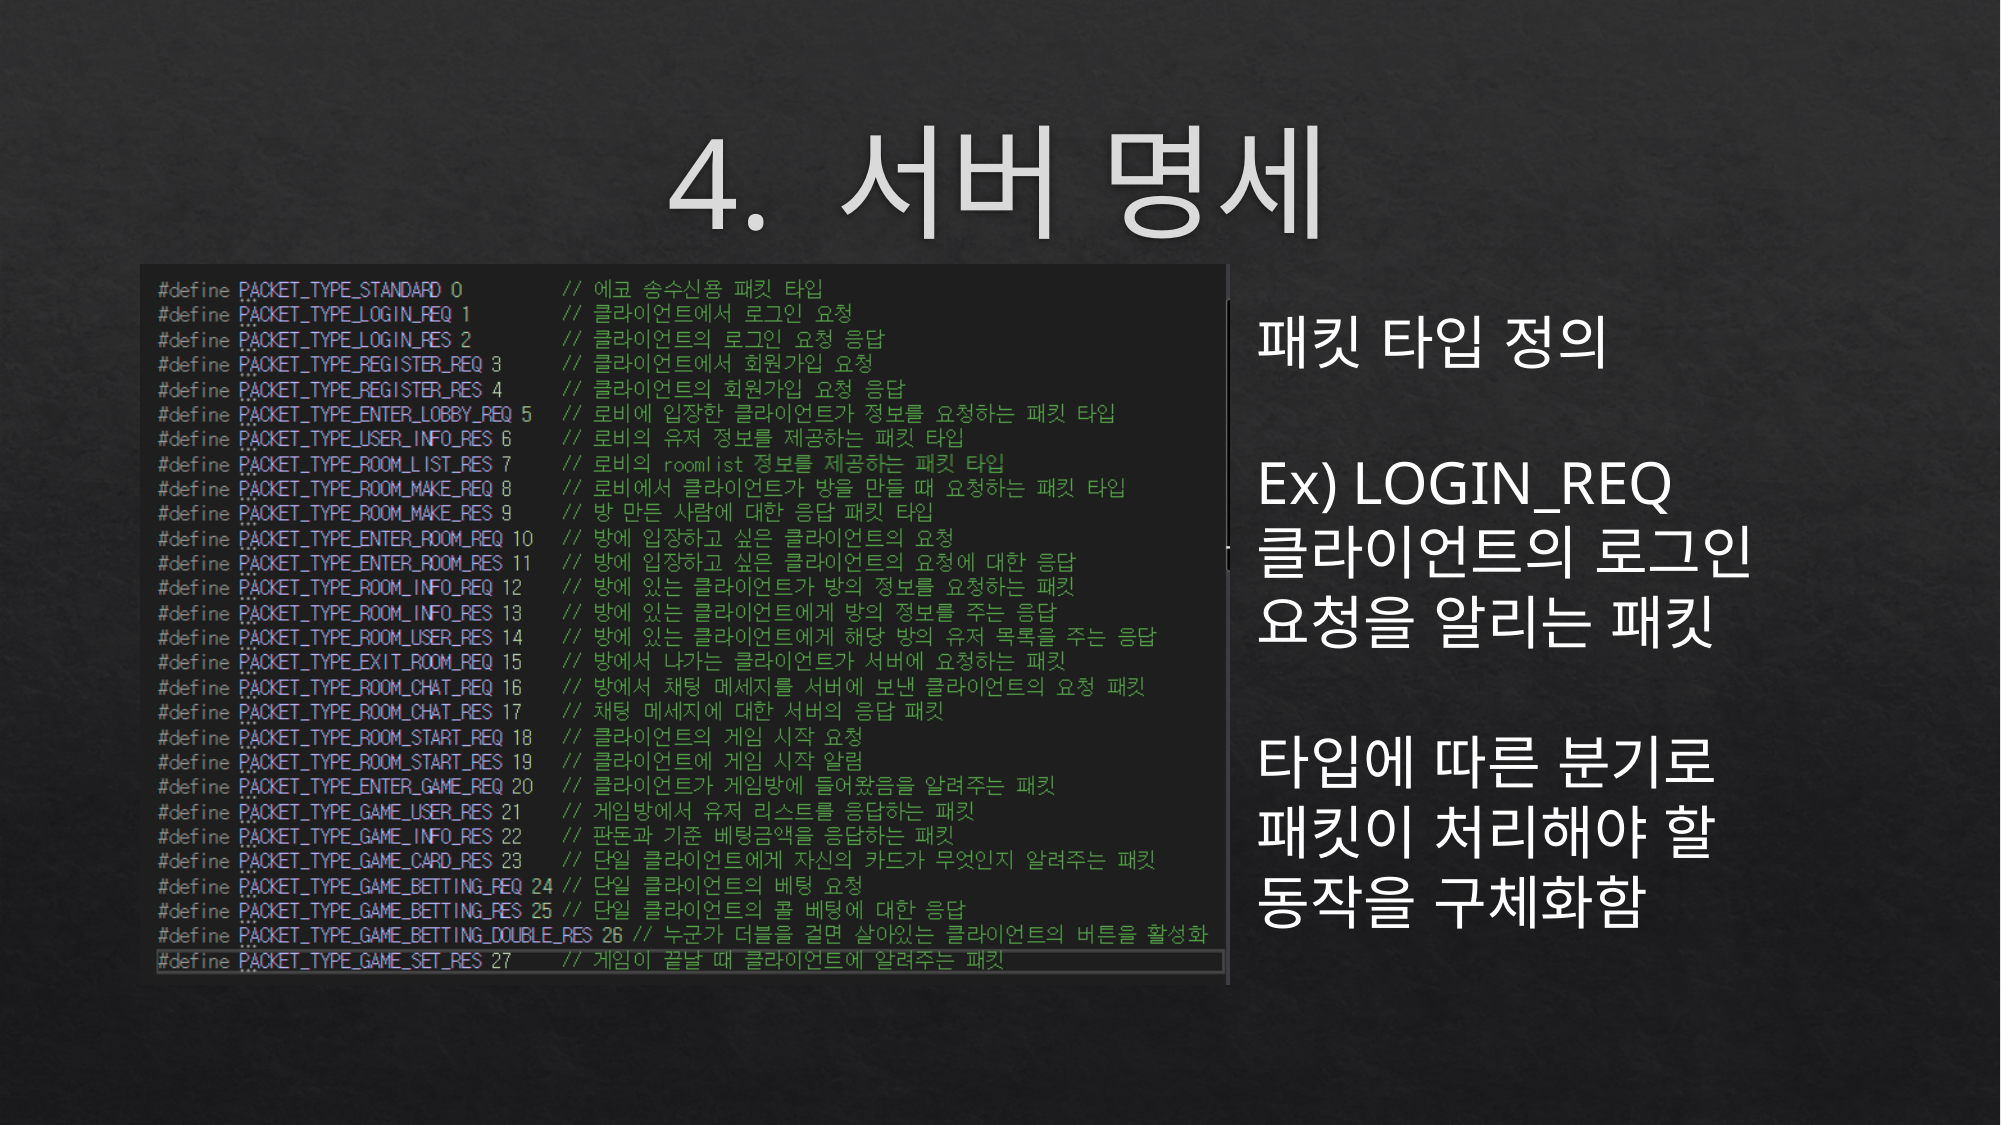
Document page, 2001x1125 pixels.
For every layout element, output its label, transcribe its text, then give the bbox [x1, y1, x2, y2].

picture [140, 264, 1230, 985]
title 4. 서버 명세 [149, 99, 1849, 260]
text_box 패킷 타입 정의 Ex) LOGIN_REQ 클라이언트의 로그인 요청을 알리는 패킷 타입에 따른 분기로 패킷이 처리해야 할 동작을 구체화함 [1242, 298, 1882, 944]
